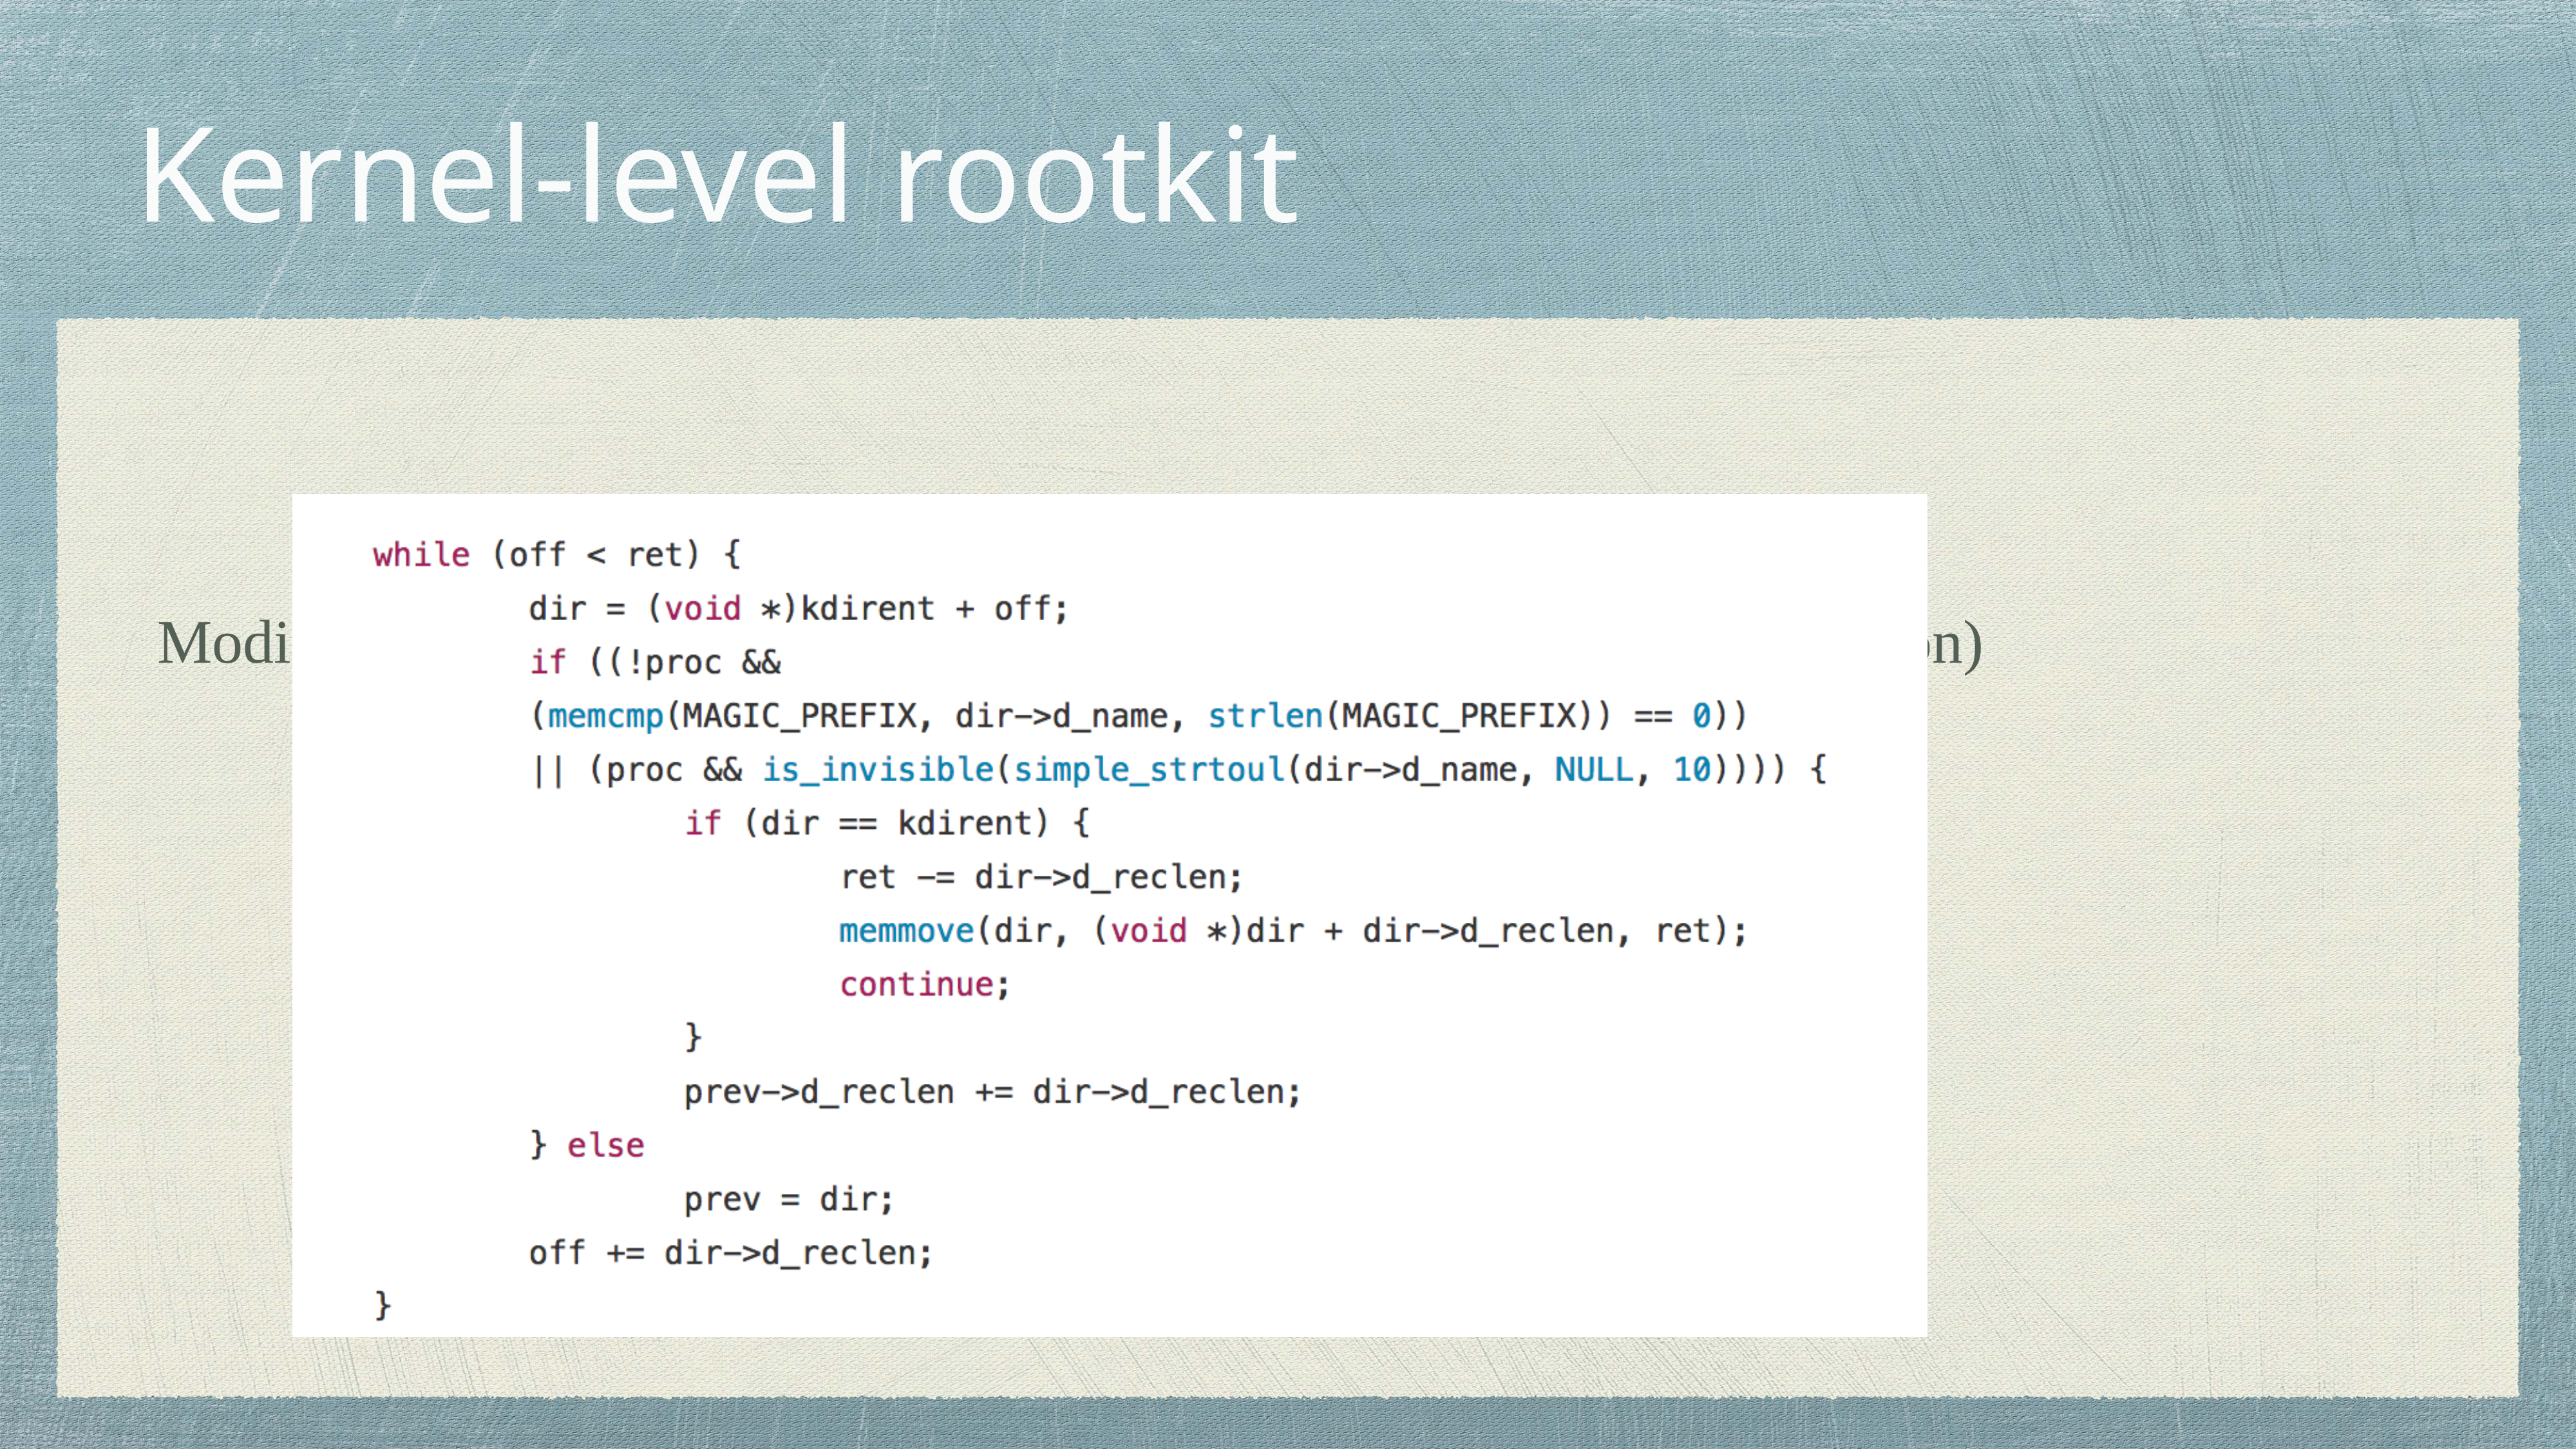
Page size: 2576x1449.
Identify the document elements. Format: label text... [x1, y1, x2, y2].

title Kernel-level rootkit [128, 22, 2449, 316]
picture [0, 0, 2576, 1449]
list Modify/ delete yourself from directory entries (hacked_getdents function) [128, 390, 2449, 1353]
